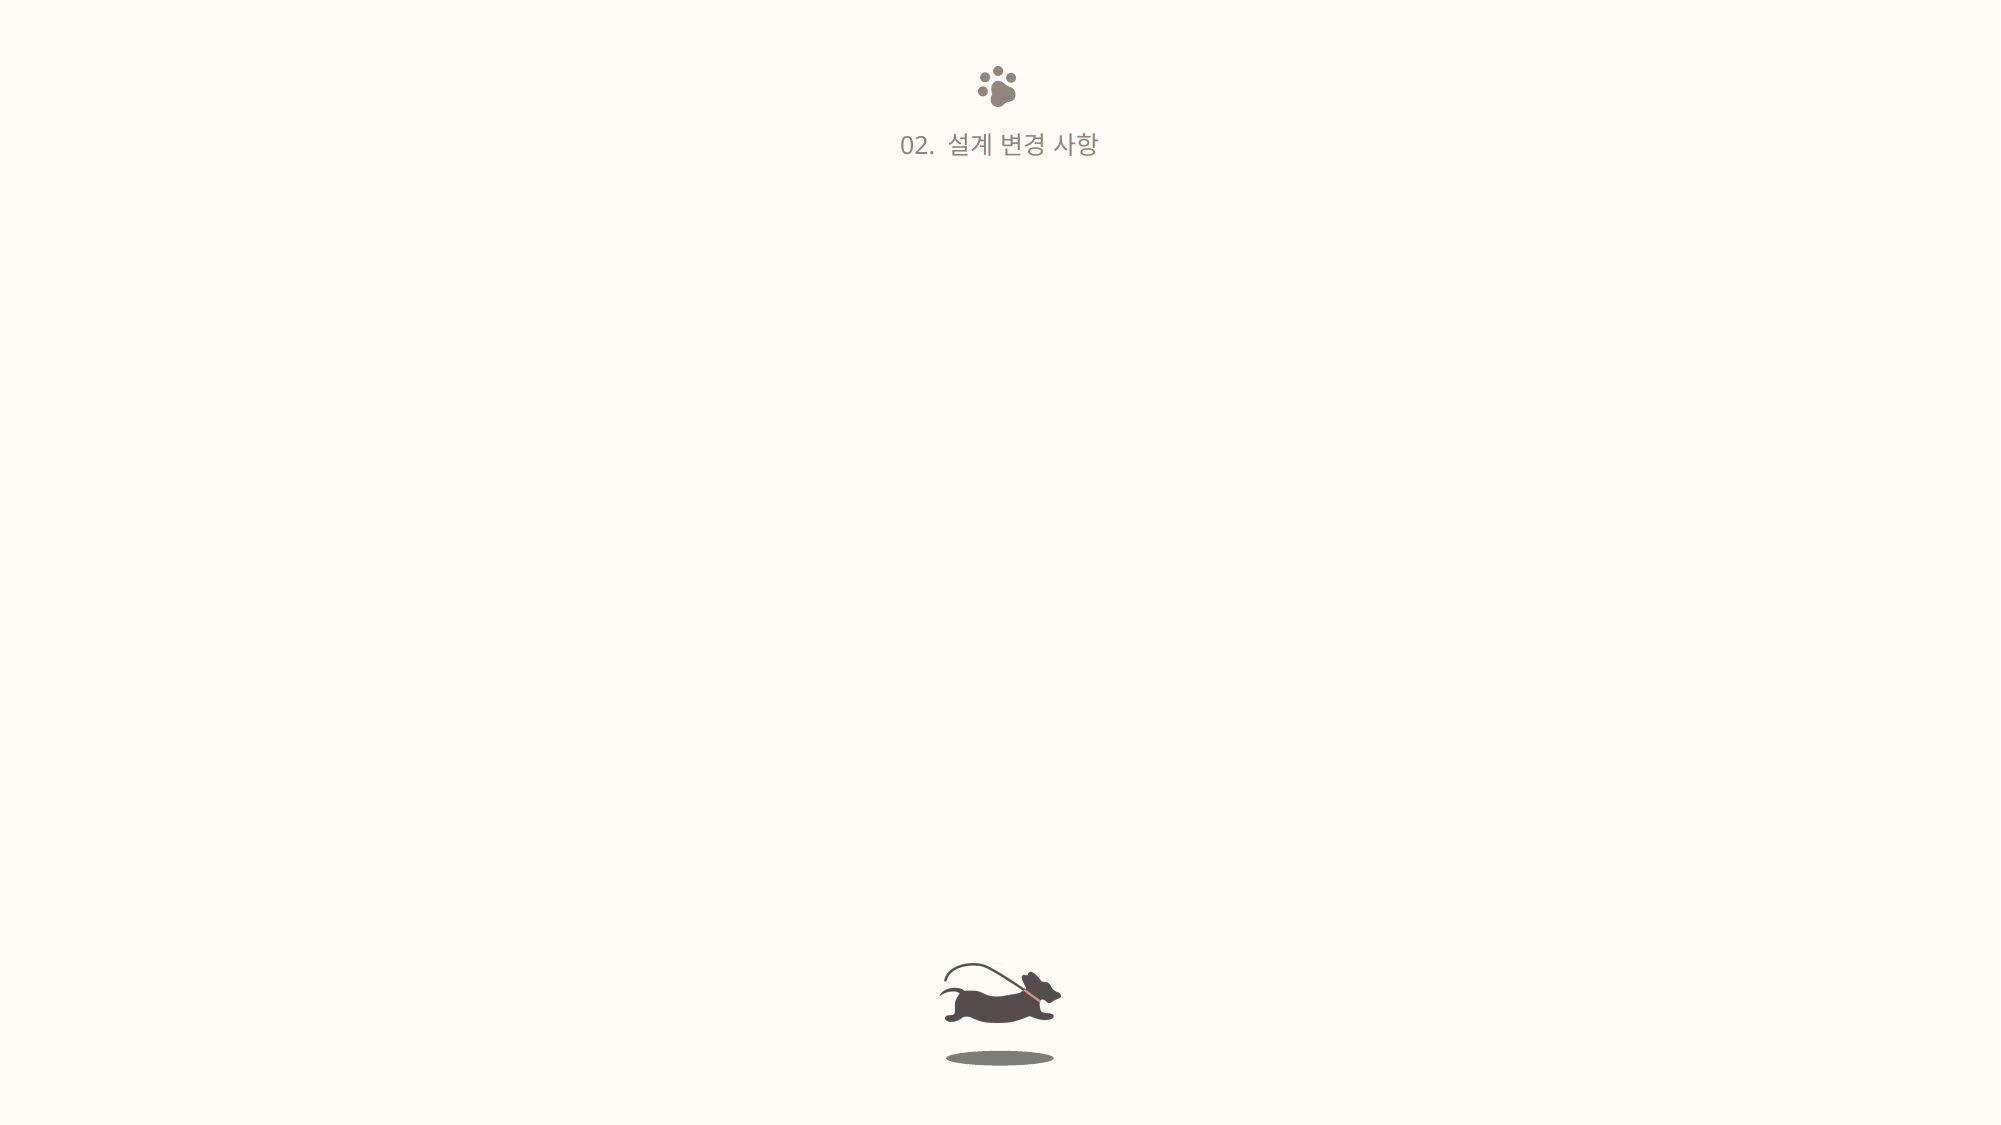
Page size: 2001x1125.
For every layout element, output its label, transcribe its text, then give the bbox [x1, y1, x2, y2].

text_box [944, 1049, 1056, 1067]
text_box 02. 설계 변경 사항 [885, 121, 1115, 167]
picture [978, 66, 1016, 107]
picture [939, 963, 1061, 1023]
